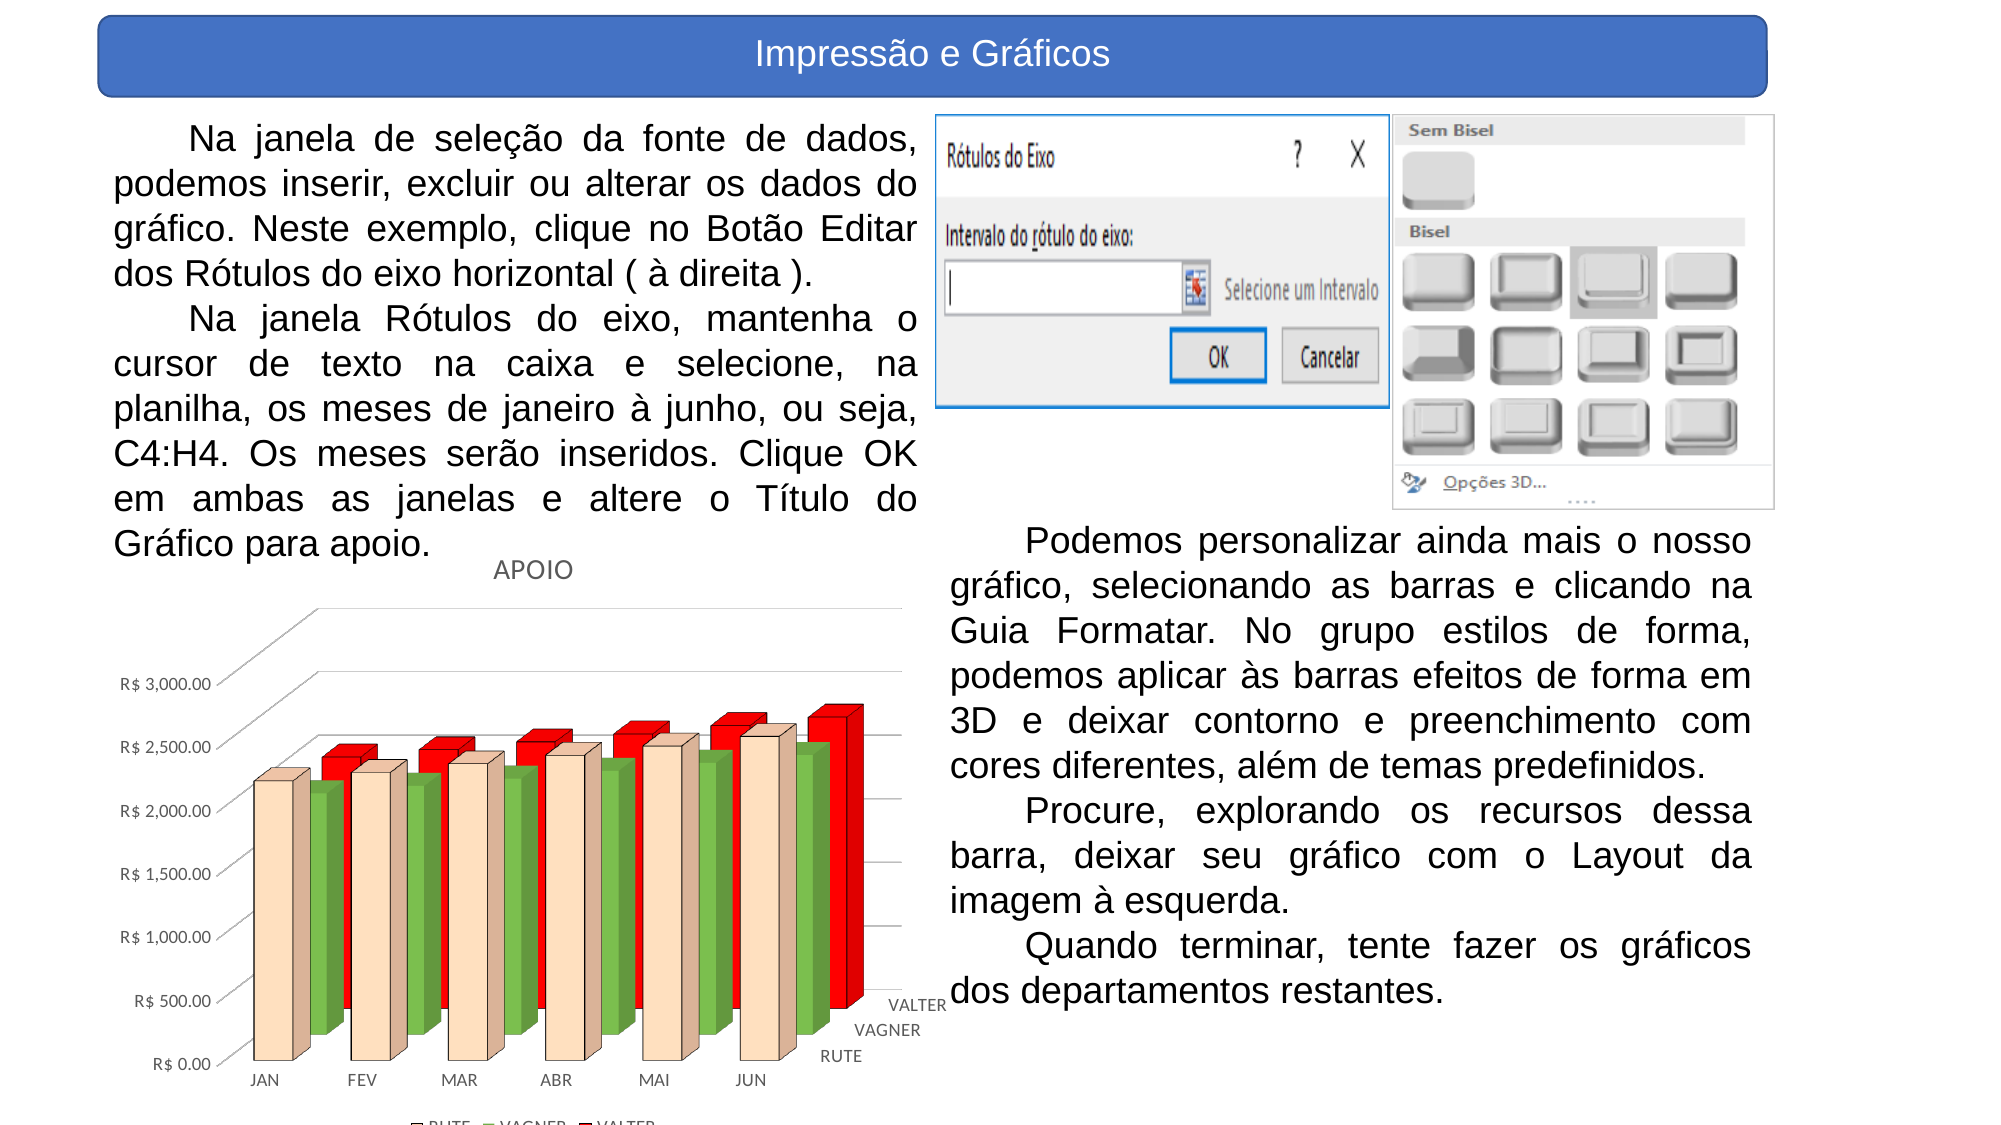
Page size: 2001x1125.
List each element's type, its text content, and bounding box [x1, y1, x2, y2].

text_box [97, 24, 1768, 98]
picture [935, 114, 1390, 409]
text_box Impressão e Gráficos [98, 21, 1767, 82]
chart [98, 528, 970, 1125]
text_box [100, 14, 1765, 21]
text_box Na janela de seleção da fonte de dados, podemos inserir, excluir ou alterar os dados do gráfico. Neste exemplo, clique no Botão Editar dos Rótulos do eixo horizontal ( à direita ). Na janela Rótulos do eixo, mantenha o cursor de texto na caixa e selecione, na planilha, os meses de janeiro à junho, ou seja, C4:H4. Os meses serão inseridos. Clique OK em ambas as janelas e altere o Título do Gráfico para apoio. [98, 106, 933, 528]
text_box Podemos personalizar ainda mais o nosso gráfico, selecionando as barras e clicando na Guia Formatar. No grupo estilos de forma, podemos aplicar às barras efeitos de forma em 3D e deixar contorno e preenchimento com cores diferentes, além de temas predefinidos. Procure, explorando os recursos dessa barra, deixar seu gráfico com o Layout da imagem à esquerda. Quando terminar, tente fazer os gráficos dos departamentos restantes. [935, 509, 1767, 1064]
picture [1392, 114, 1775, 510]
